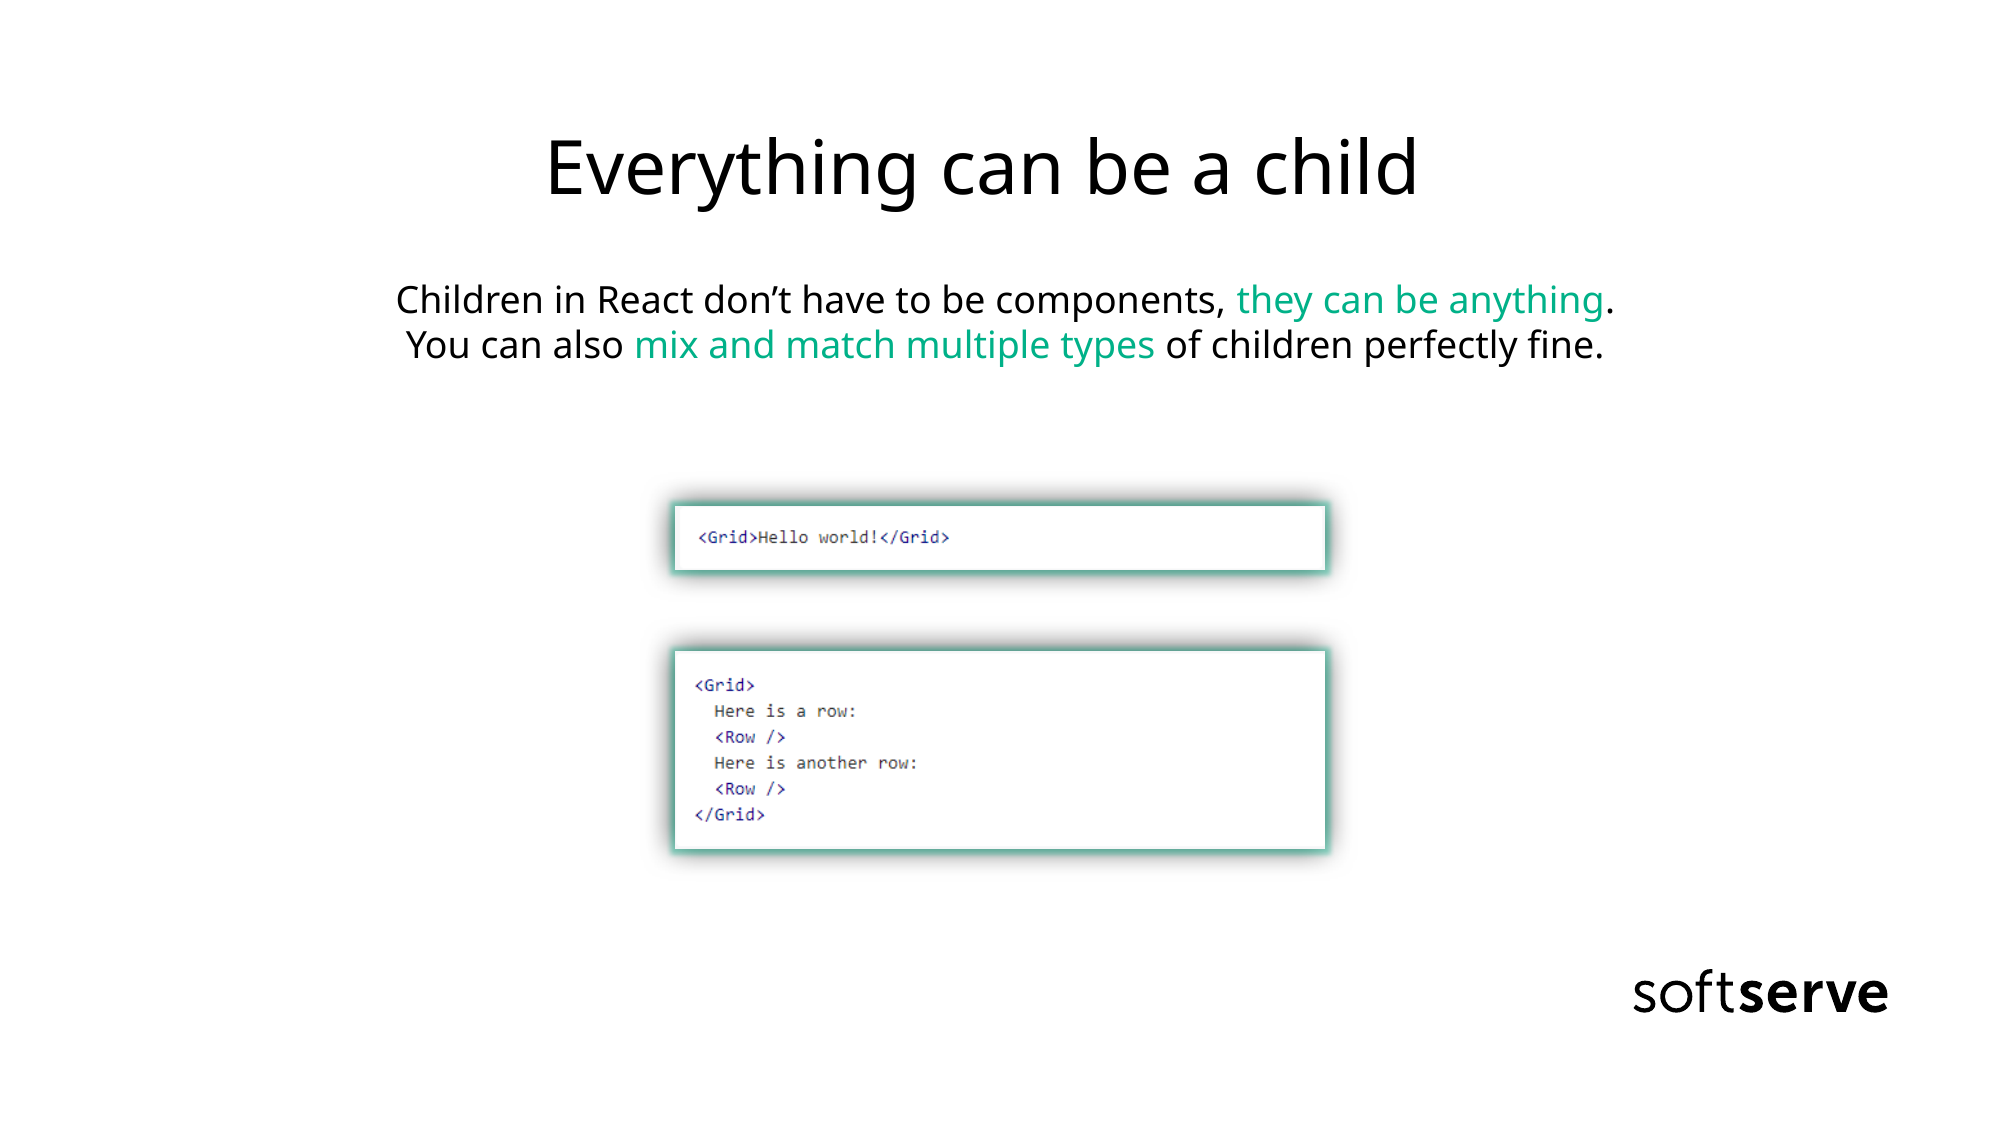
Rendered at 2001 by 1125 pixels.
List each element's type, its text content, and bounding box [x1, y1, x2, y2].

picture [675, 651, 1325, 849]
title Everything can be a child [112, 112, 1888, 900]
picture [675, 506, 1325, 570]
text_box Children in React don’t have to be components, they can be anything. You can also mix and match multiple types of children perfectly fine. [173, 268, 1853, 1056]
